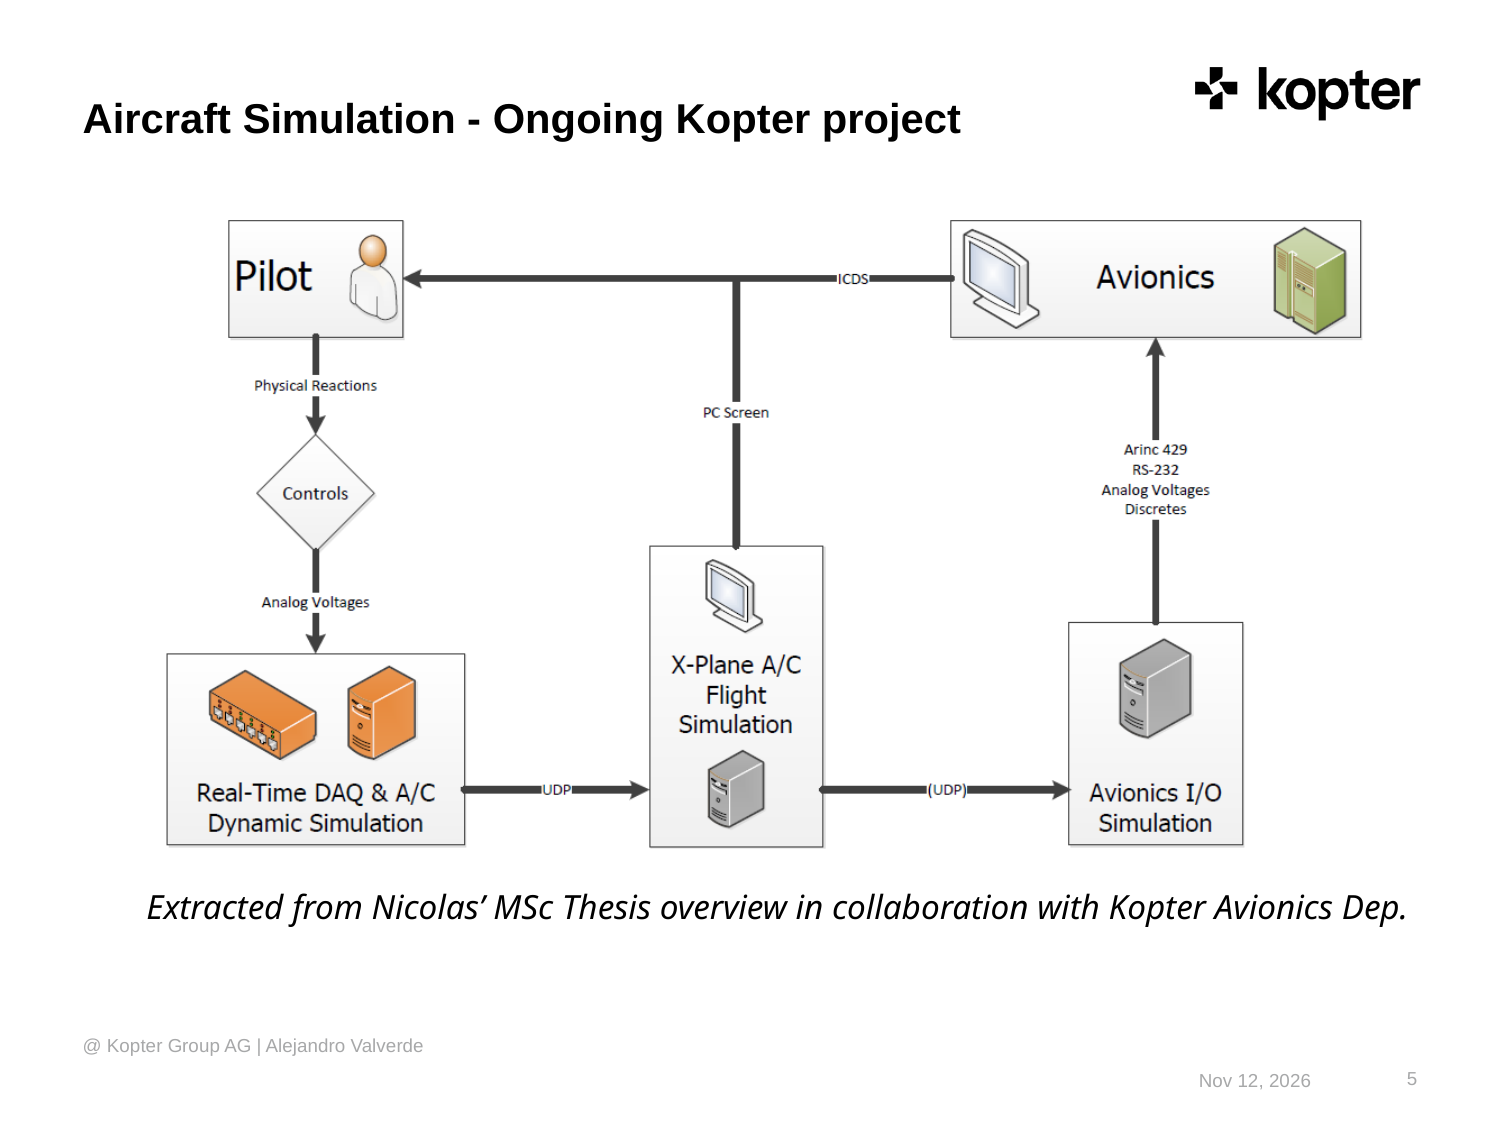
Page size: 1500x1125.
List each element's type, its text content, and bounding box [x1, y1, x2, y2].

list @ Kopter Group AG | Alejandro Valverde [82, 1033, 703, 1063]
slide_number 5 [1328, 1067, 1418, 1097]
title Aircraft Simulation - Ongoing Kopter project [82, 64, 1153, 142]
slide_number 1-Mar-18 [1181, 1069, 1329, 1099]
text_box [146, 164, 1418, 977]
picture [1194, 66, 1421, 121]
